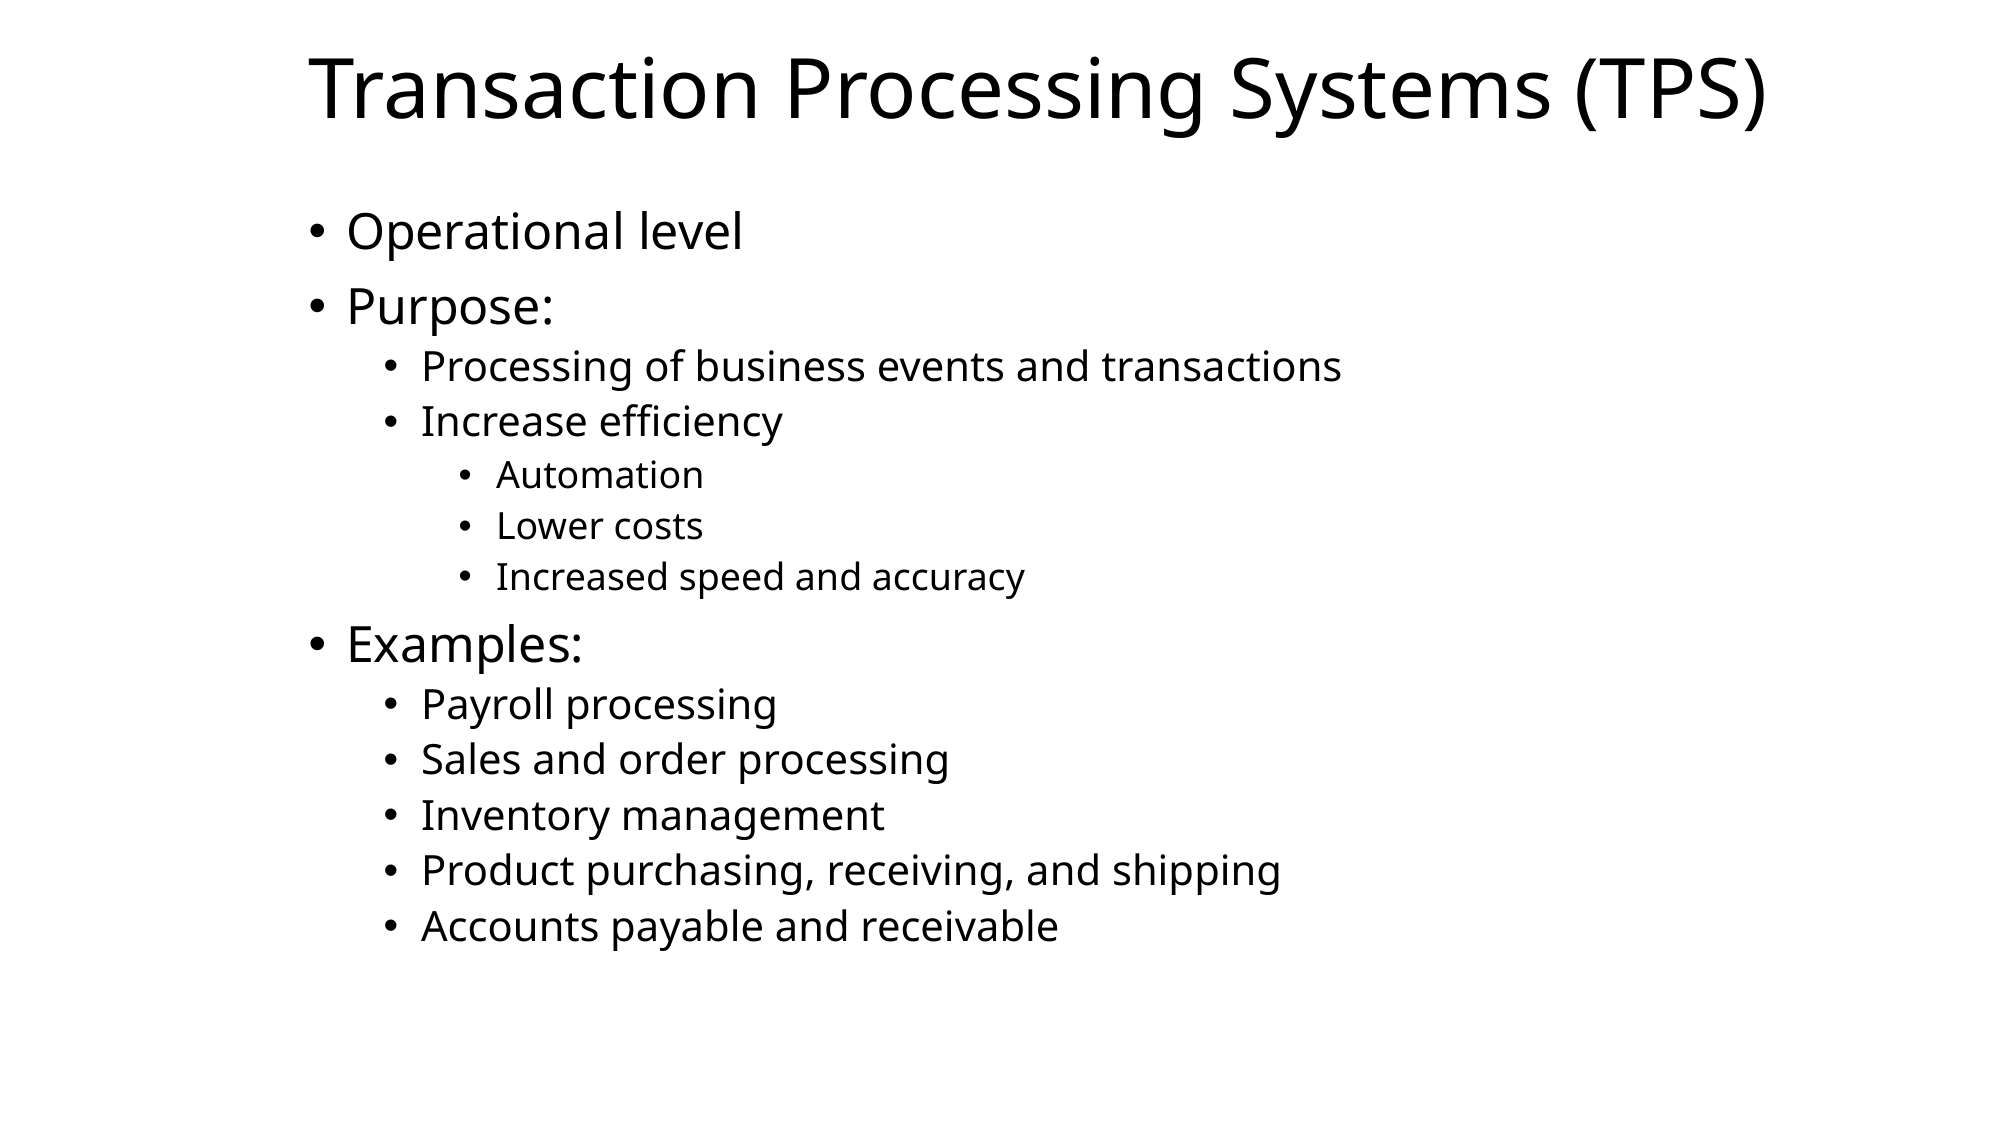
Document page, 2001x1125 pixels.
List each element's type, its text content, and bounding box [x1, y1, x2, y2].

list Operational level Purpose: Processing of business events and transactions Increase efficiency Automation Lower costs Increased speed and accuracy Examples: Payroll processing Sales and order processing Inventory management Product purchasing, receiving, and shipping Accounts payable and receivable [293, 198, 1432, 956]
title Transaction Processing Systems (TPS) [293, 0, 1912, 183]
